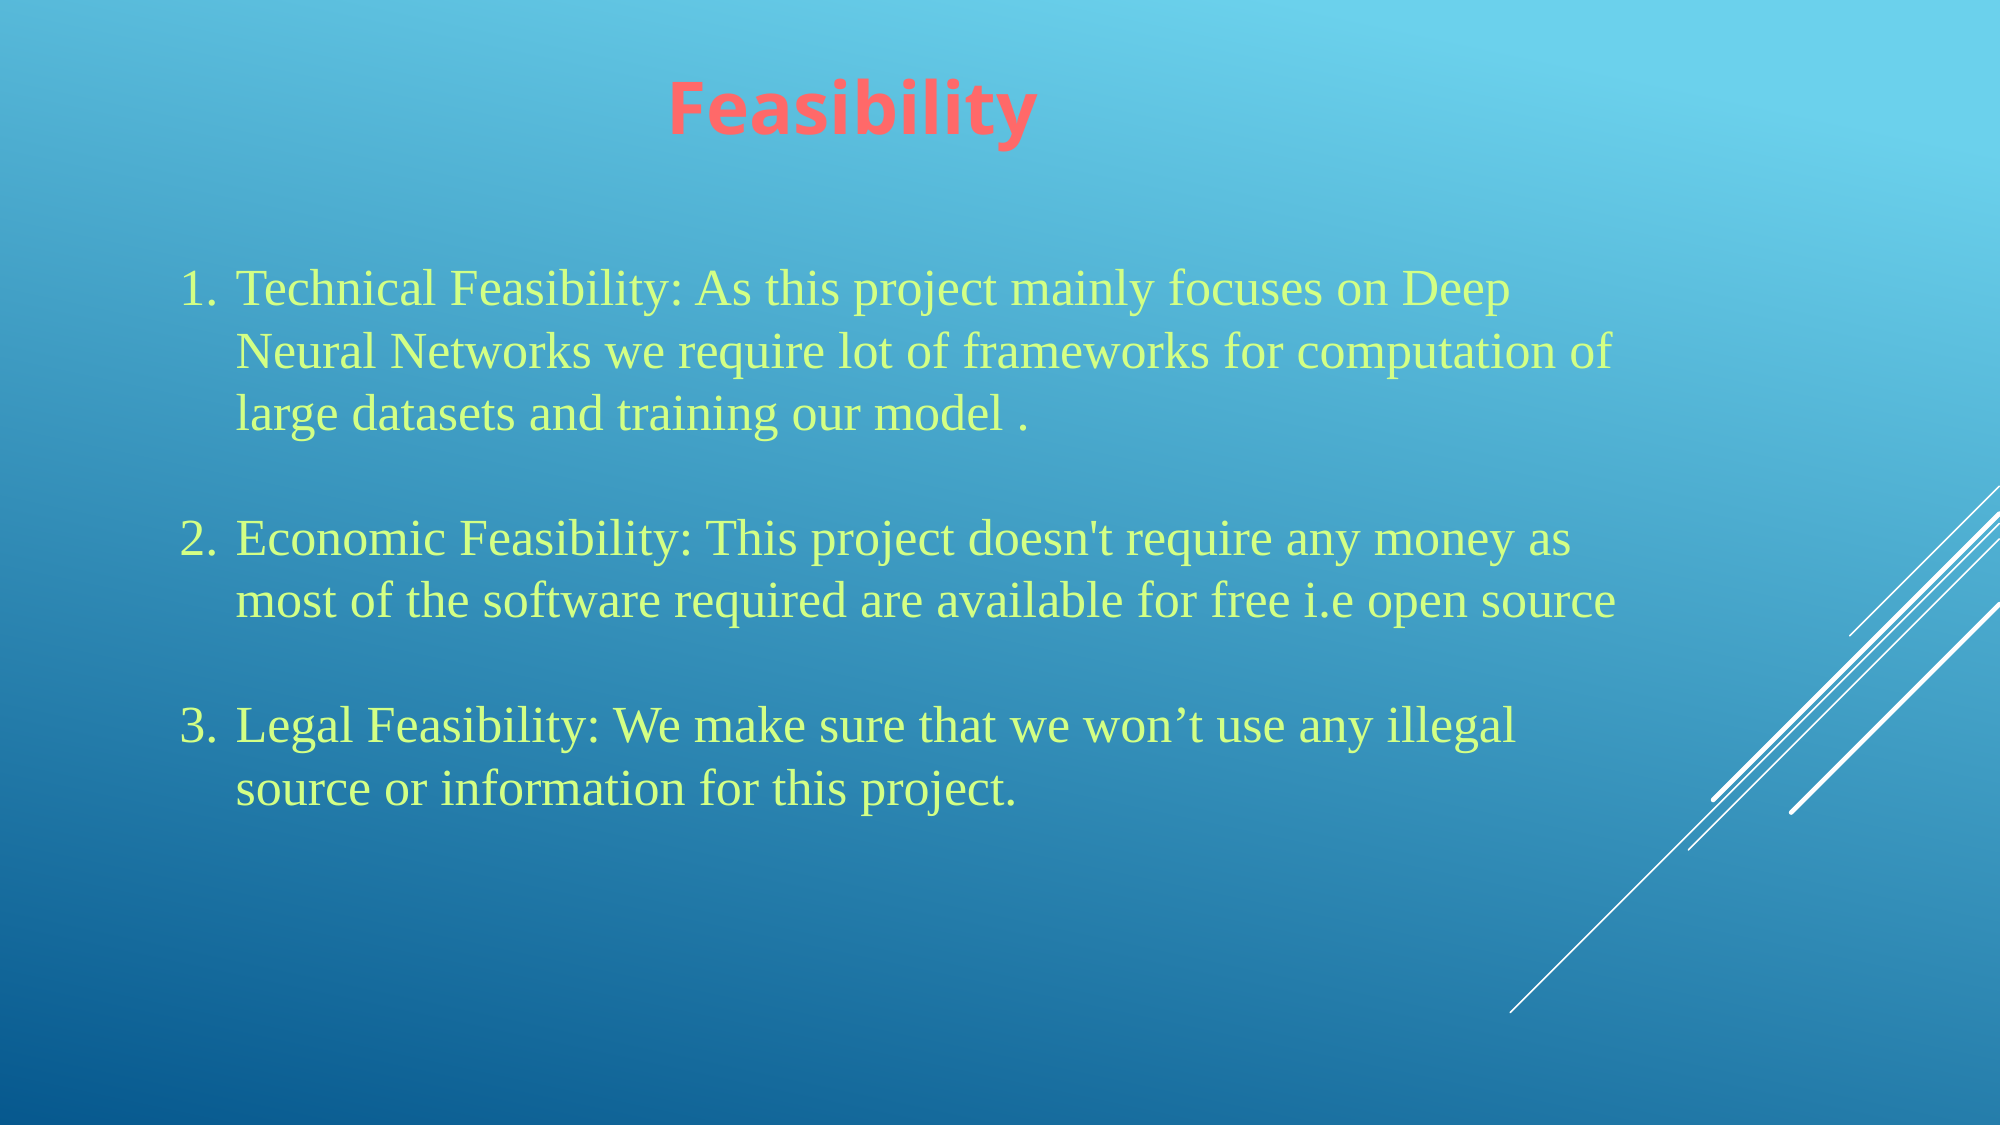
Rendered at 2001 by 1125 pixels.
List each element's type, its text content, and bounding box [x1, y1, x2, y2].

text_box Technical Feasibility: As this project mainly focuses on Deep Neural Networks we require lot of frameworks for computation of large datasets and training our model . Economic Feasibility: This project doesn't require any money as most of the software required are available for free i.e open source Legal Feasibility: We make sure that we won’t use any illegal source or information for this project. [164, 246, 1665, 824]
text_box Feasibility [651, 53, 1066, 157]
